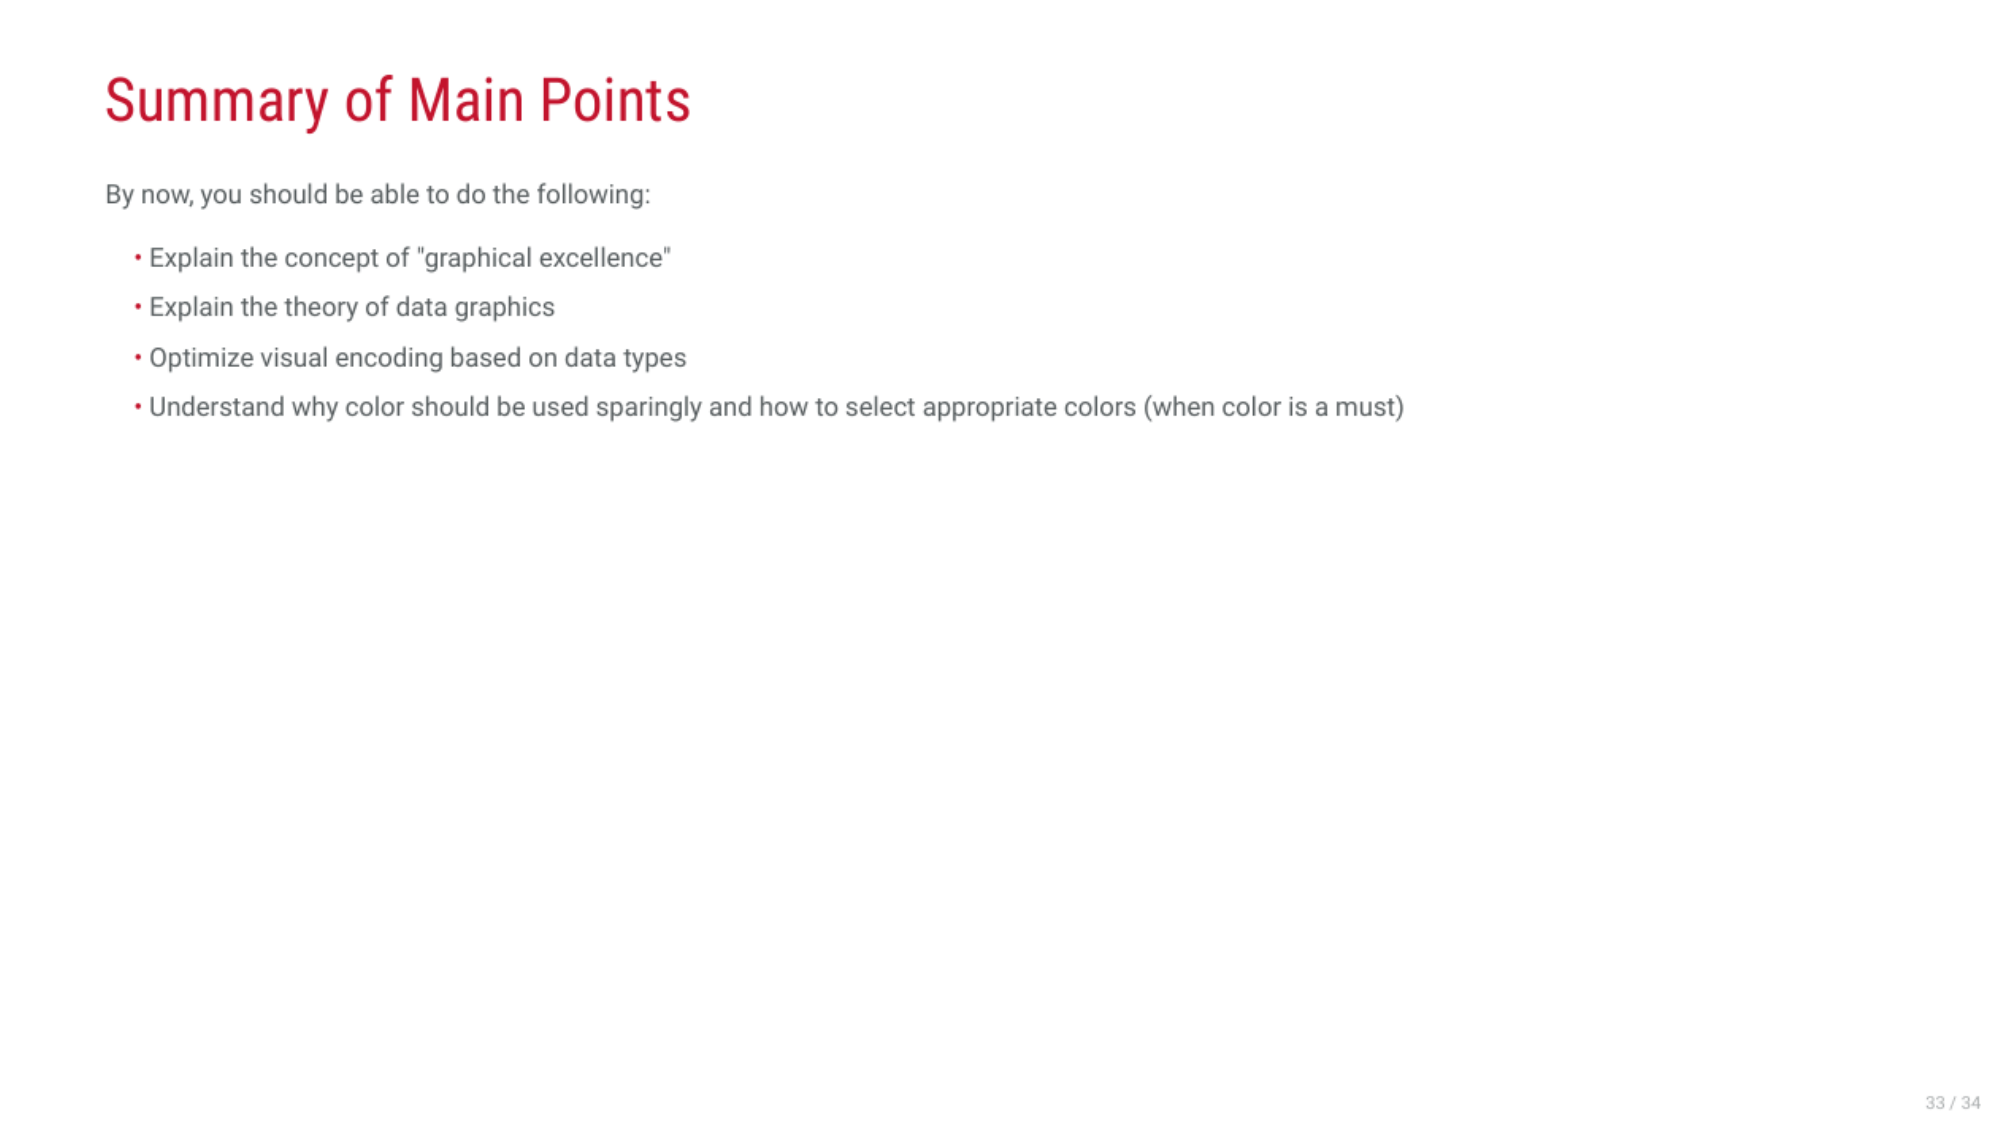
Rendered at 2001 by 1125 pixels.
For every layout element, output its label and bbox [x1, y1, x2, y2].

list [0, 0, 2000, 1125]
